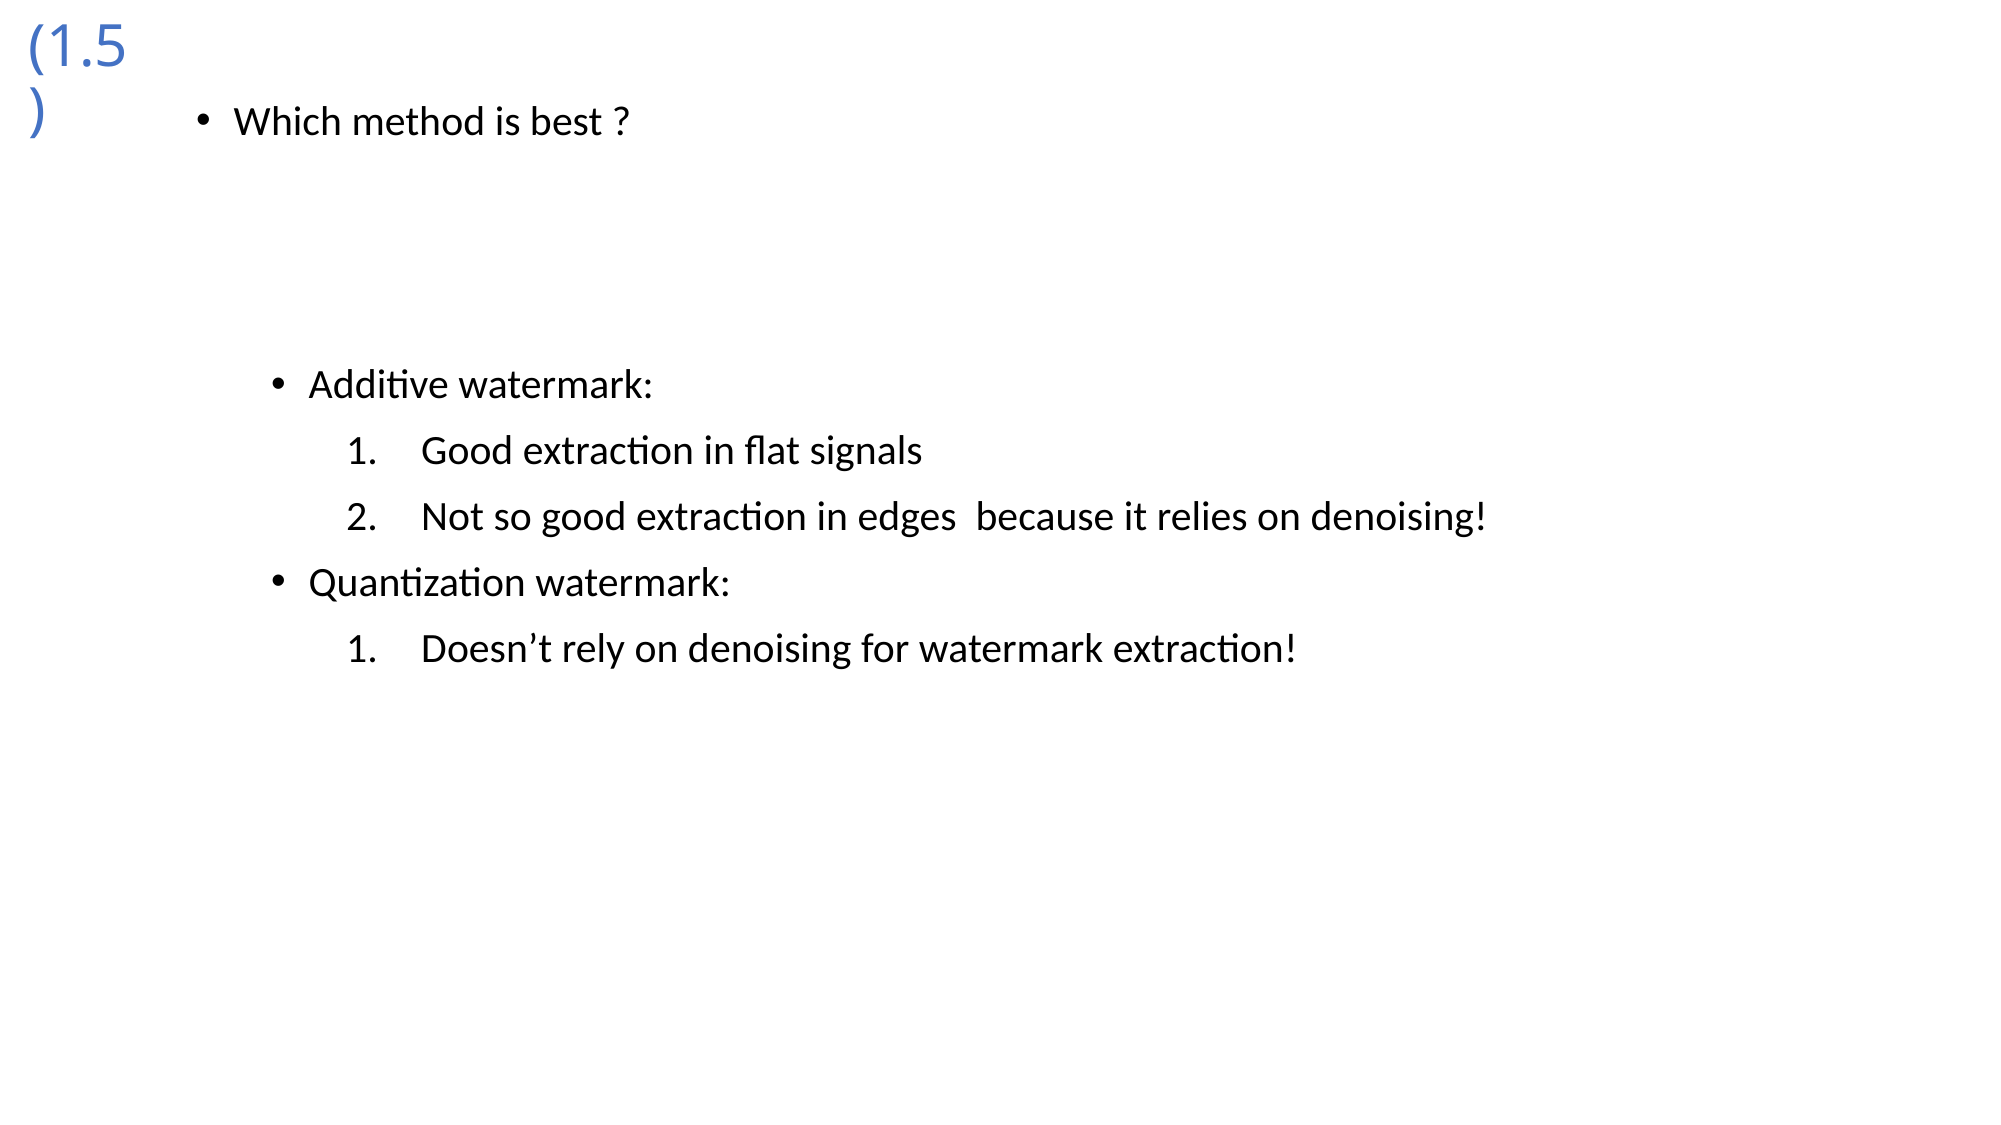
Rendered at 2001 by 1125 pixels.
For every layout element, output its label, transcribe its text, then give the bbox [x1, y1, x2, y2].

title (1.5) [13, 9, 160, 92]
